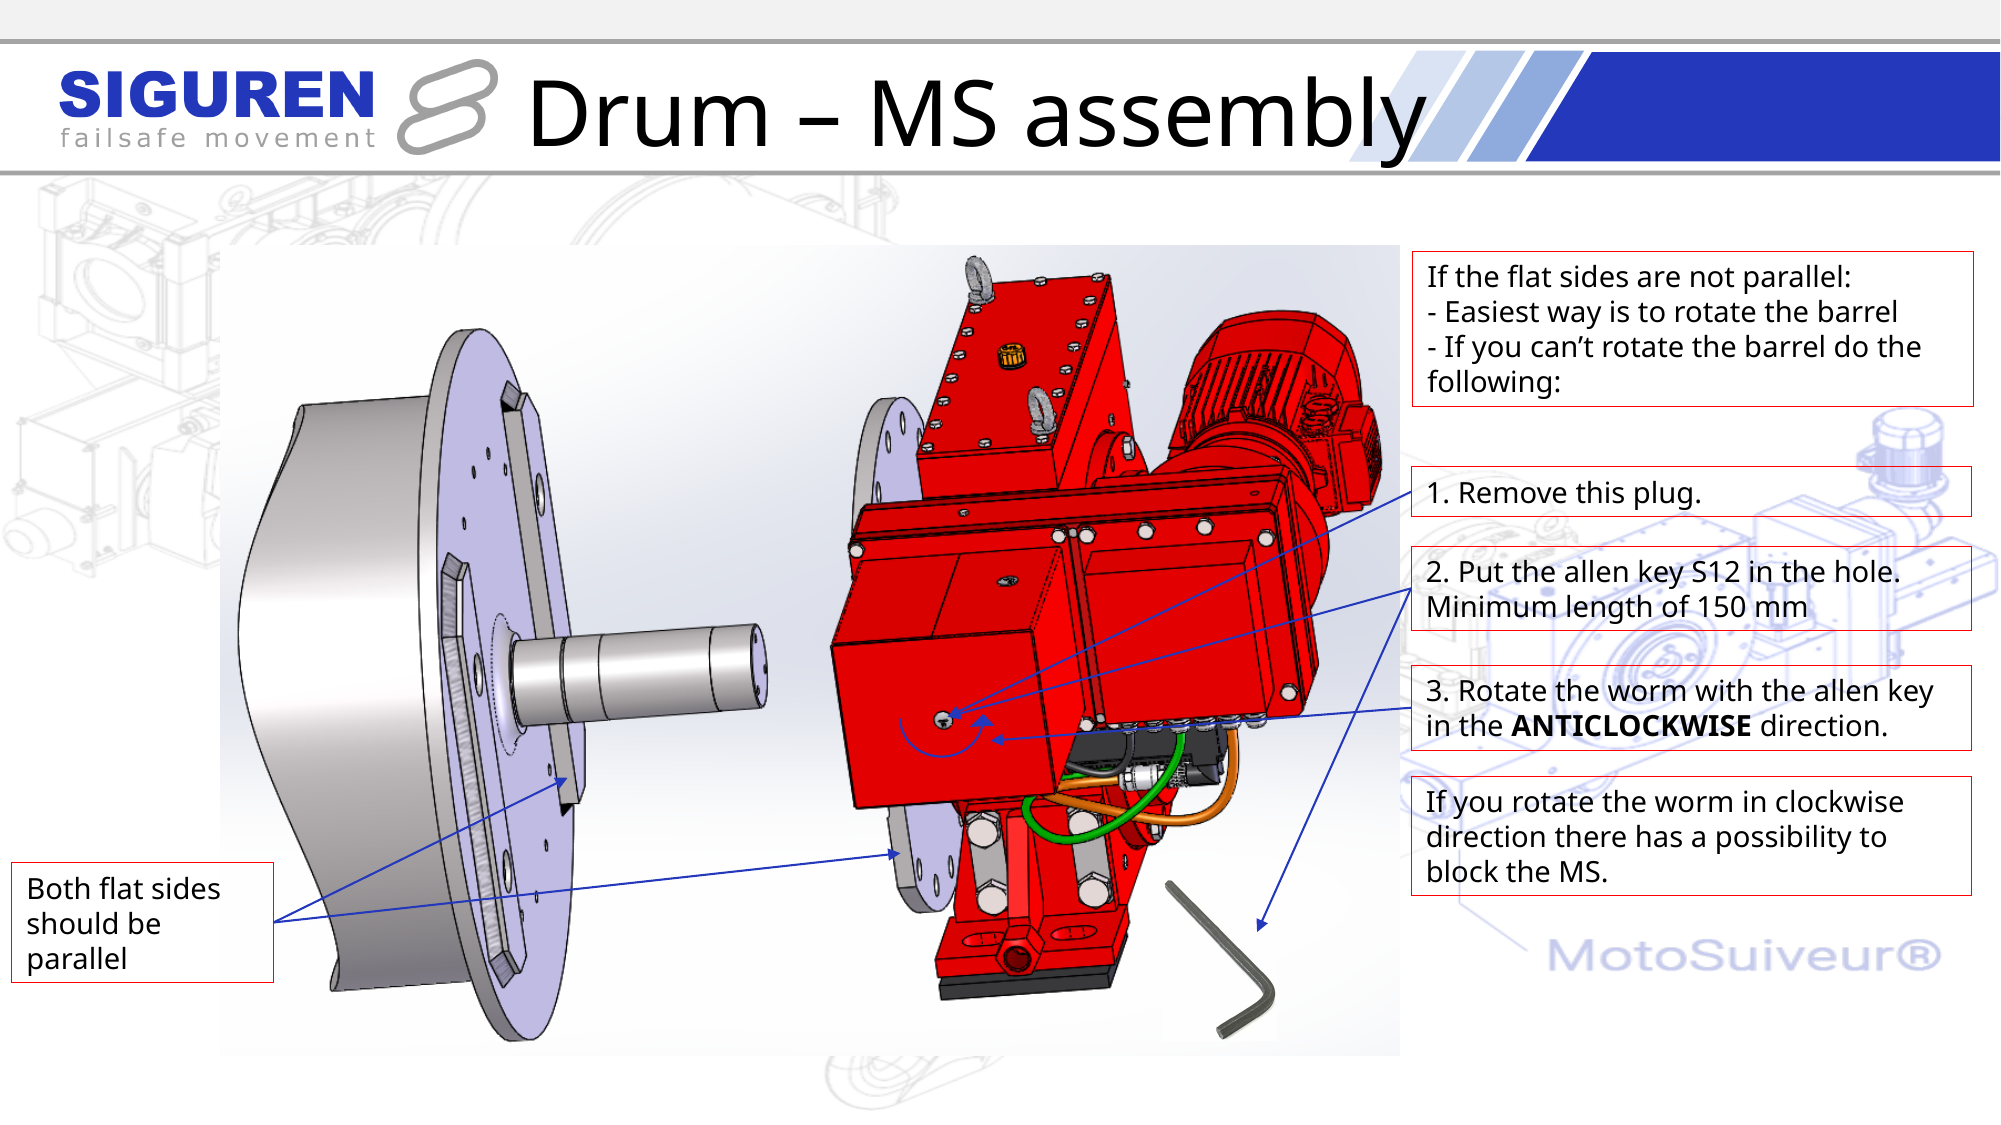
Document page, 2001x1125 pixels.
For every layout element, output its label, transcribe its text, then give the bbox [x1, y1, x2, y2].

picture [59, 59, 498, 155]
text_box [1257, 741, 1411, 933]
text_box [273, 777, 568, 853]
text_box If the flat sides are not parallel: - Easiest way is to rotate the barrel - If you can’t rotate the barrel do the following: [1412, 251, 1974, 407]
text_box If you rotate the worm in clockwise direction there has a possibility to block the MS. [1411, 776, 1972, 896]
text_box 3. Rotate the worm with the allen key in the ANTICLOCKWISE direction. [1411, 665, 1972, 751]
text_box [947, 492, 1412, 588]
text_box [1257, 588, 1411, 708]
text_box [947, 588, 1257, 717]
text_box Both flat sides should be parallel [11, 862, 220, 983]
title Drum – MS assembly [511, 59, 1509, 161]
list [220, 245, 1400, 1056]
picture [1162, 879, 1277, 1041]
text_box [990, 708, 1412, 741]
text_box 1. Remove this plug. [1411, 466, 1972, 517]
text_box 2. Put the allen key S12 in the hole. Minimum length of 150 mm [1412, 546, 1972, 631]
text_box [273, 853, 901, 906]
